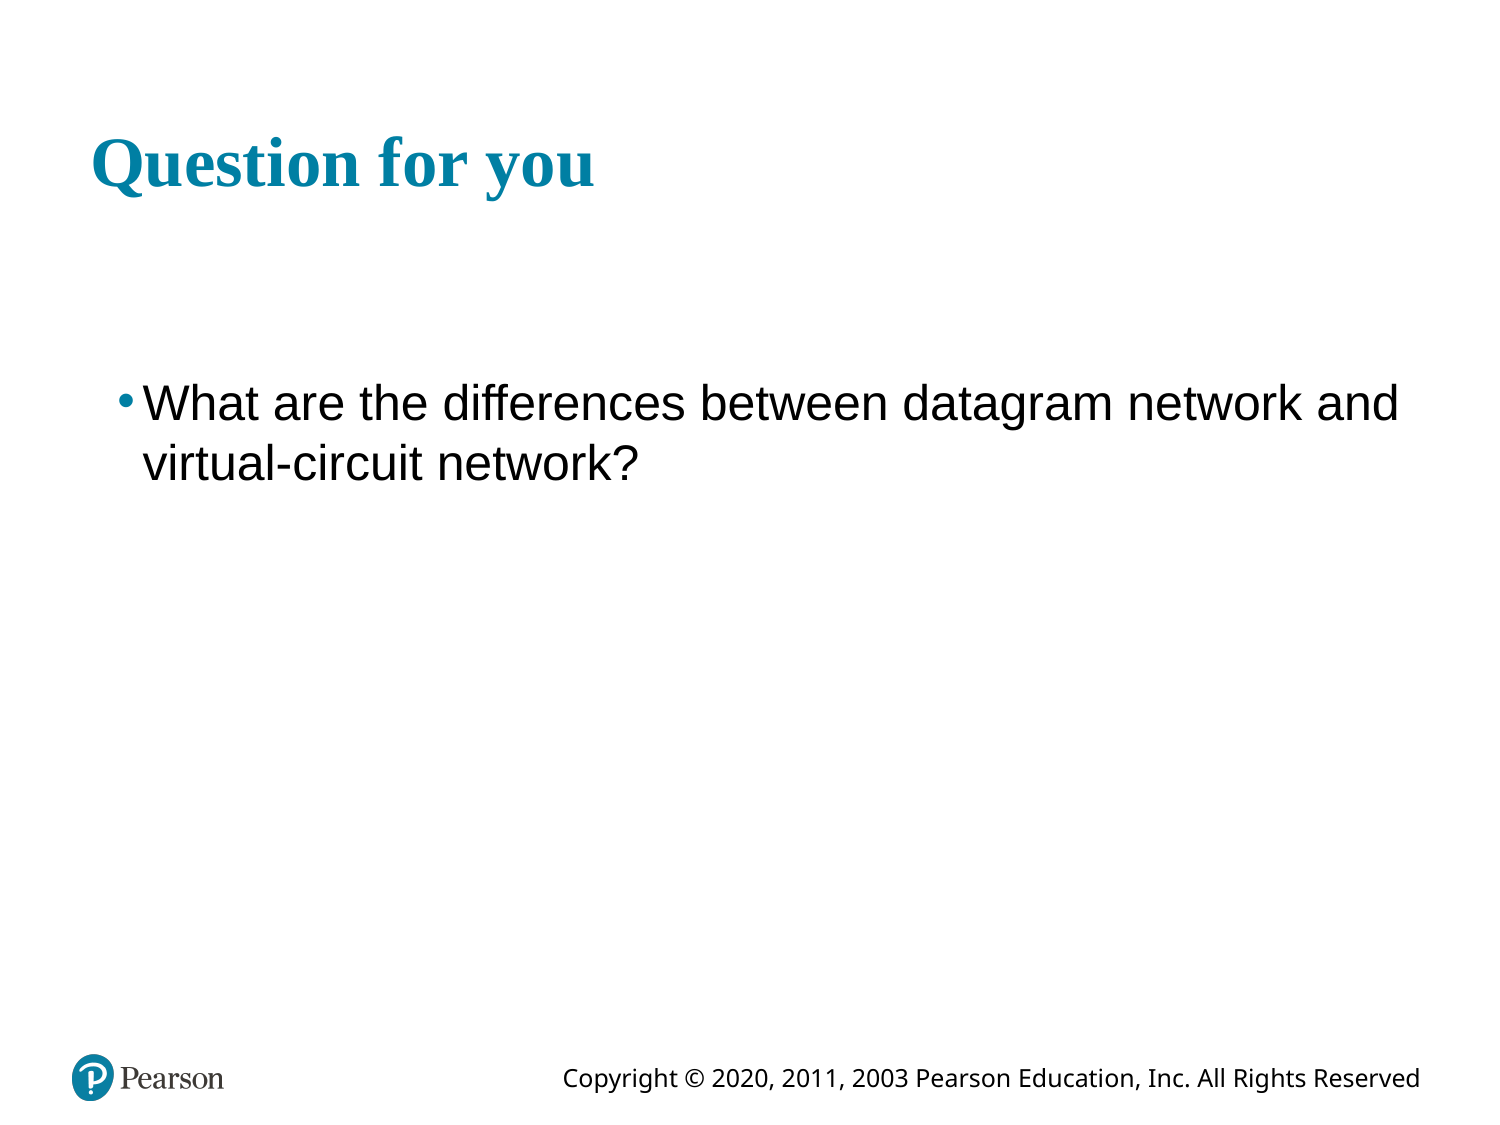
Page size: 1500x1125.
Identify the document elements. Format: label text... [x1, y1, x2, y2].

picture [80, 1063, 106, 1088]
picture [72, 1054, 88, 1070]
list What are the differences between datagram network and virtual-circuit network? [85, 355, 1436, 606]
title Question for you [75, 35, 1425, 216]
picture [98, 1054, 224, 1101]
picture [72, 1087, 83, 1101]
